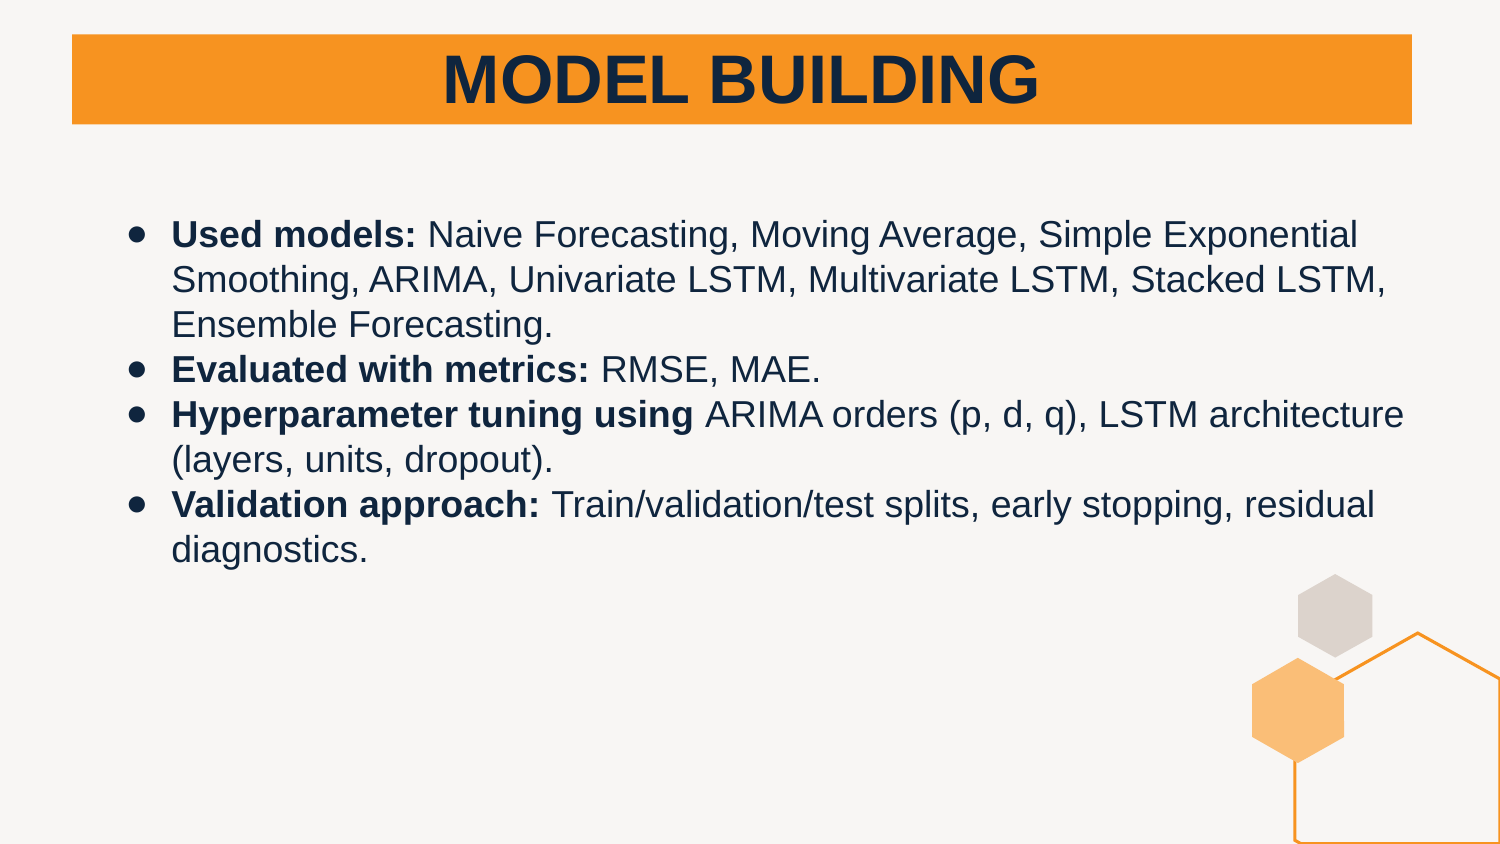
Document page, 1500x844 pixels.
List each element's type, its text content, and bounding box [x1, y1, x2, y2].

list Used models: Naive Forecasting, Moving Average, Simple Exponential Smoothing, ARIMA, Univariate LSTM, Multivariate LSTM, Stacked LSTM, Ensemble Forecasting. Evaluated with metrics: RMSE, MAE. Hyperparameter tuning using ARIMA orders (p, d, q), LSTM architecture (layers, units, dropout). Validation approach: Train/validation/test splits, early stopping, residual diagnostics. [104, 204, 1444, 686]
title MODEL BUILDING [72, 34, 1412, 125]
